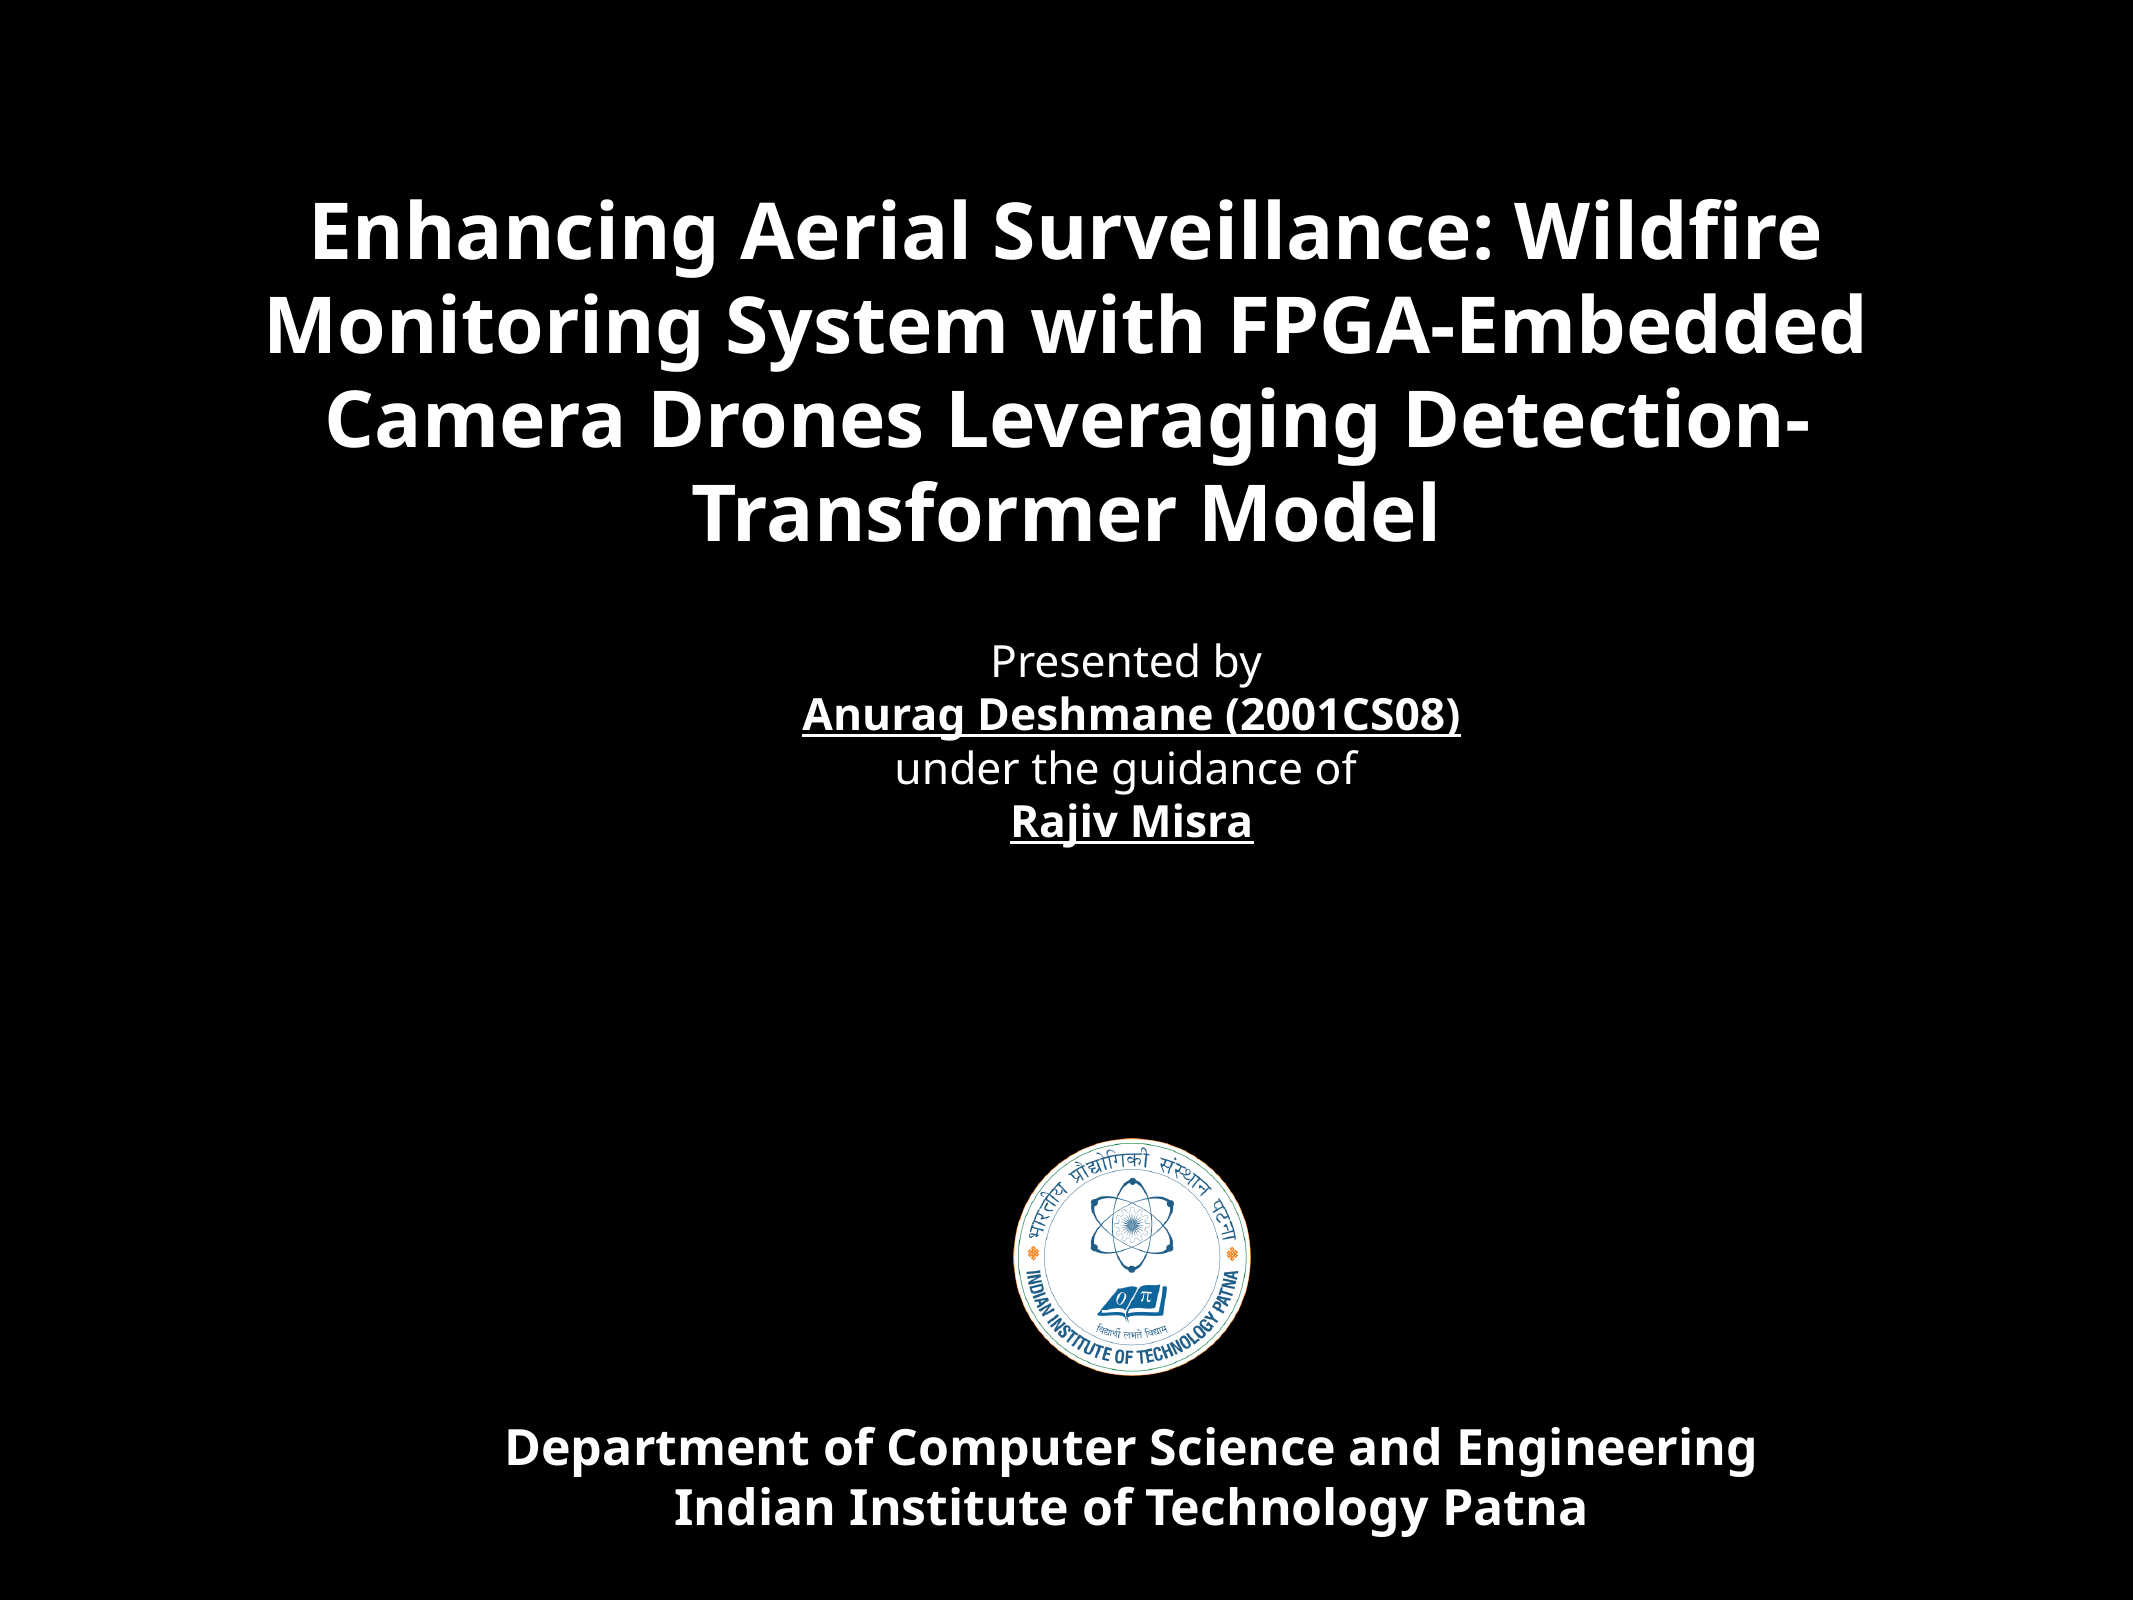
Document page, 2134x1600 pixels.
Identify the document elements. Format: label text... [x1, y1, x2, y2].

text_box Department of Computer Science and Engineering Indian Institute of Technology Patna [430, 1383, 1833, 1568]
list Presented by Anurag Deshmane (2001CS08) under the guidance of Rajiv Misra [538, 620, 1725, 859]
picture [1012, 1137, 1251, 1376]
title Enhancing Aerial Surveillance: Wildfire Monitoring System with FPGA-Embedded Camera Drones Leveraging Detection-Transformer Model [113, 144, 2020, 567]
